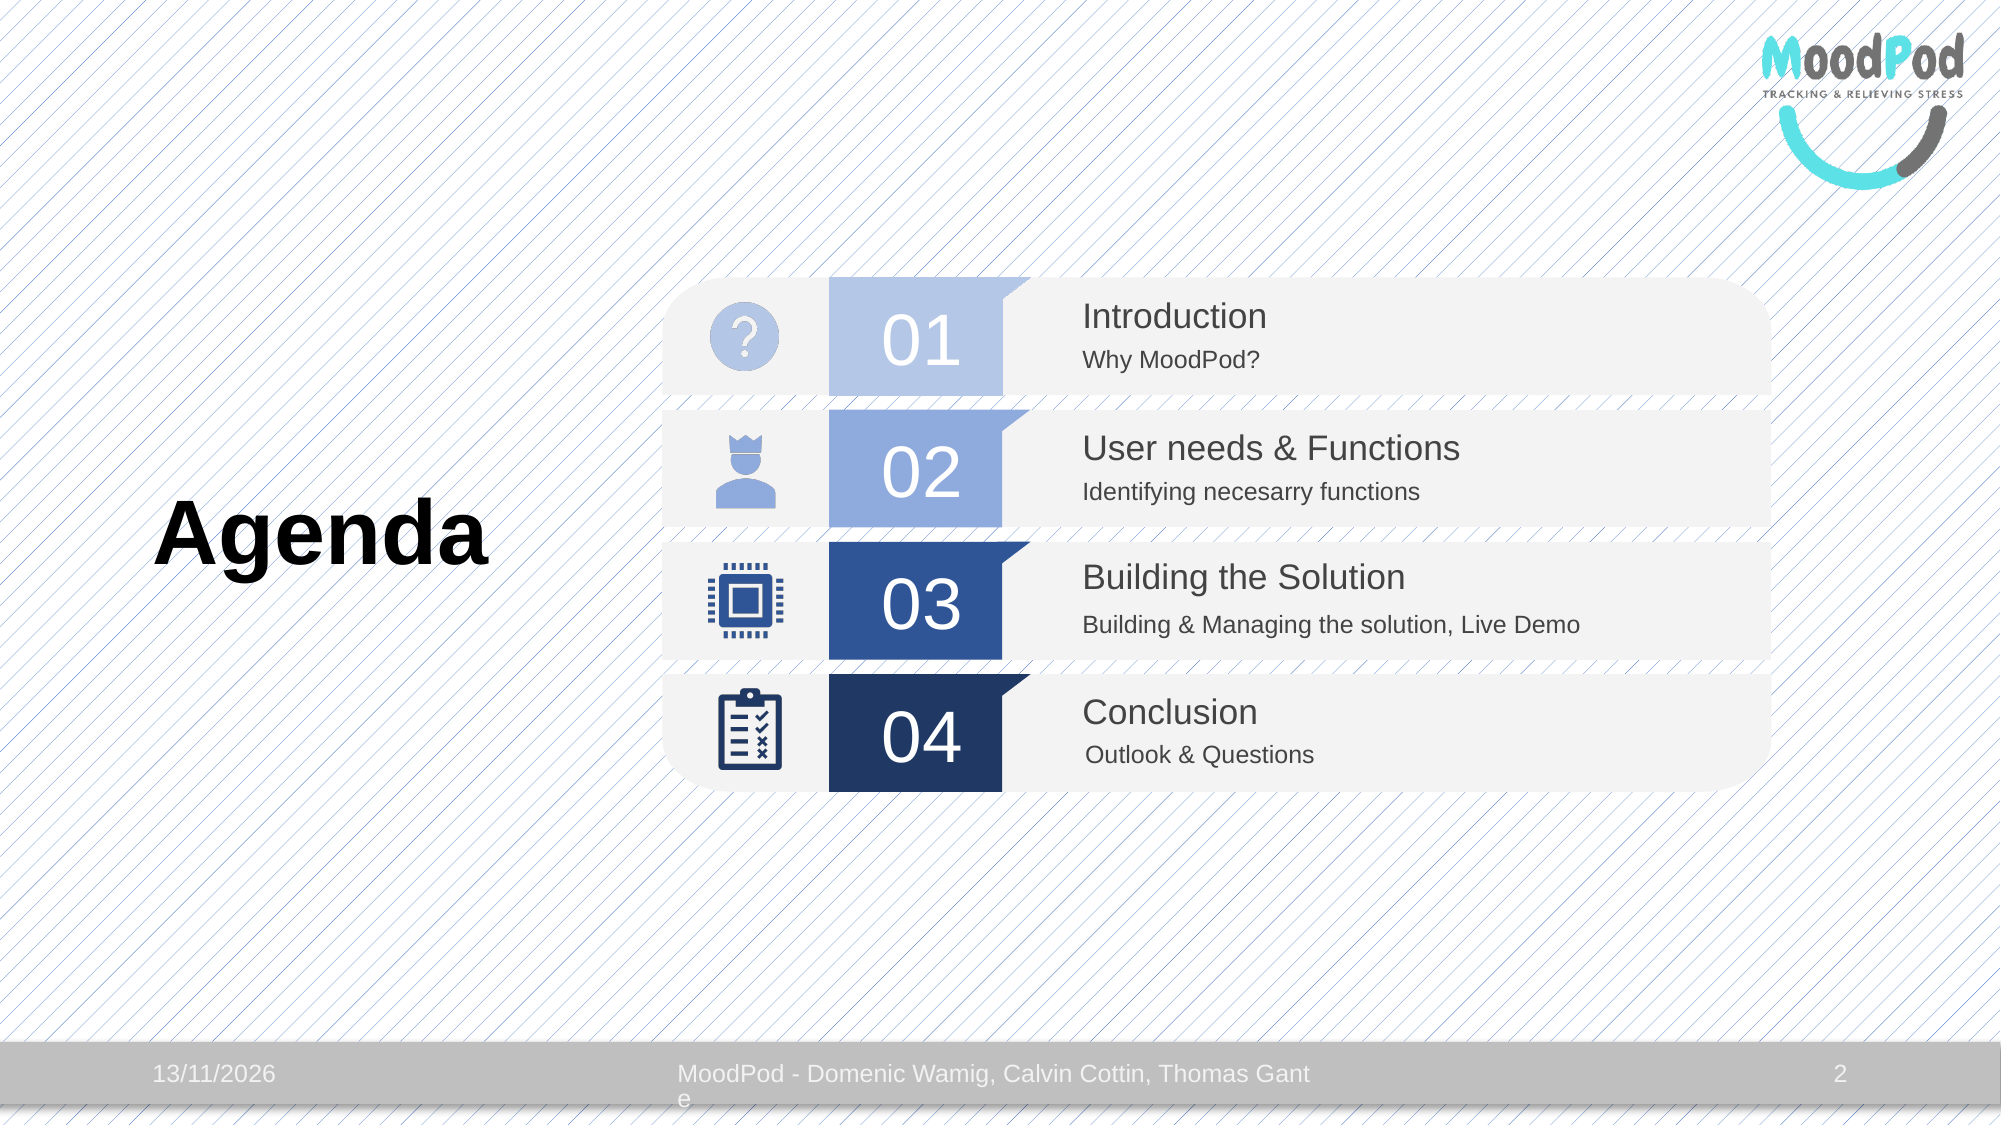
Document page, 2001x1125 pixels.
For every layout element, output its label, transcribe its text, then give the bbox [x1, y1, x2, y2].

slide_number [137, 1042, 588, 1103]
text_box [662, 541, 1772, 660]
picture [1693, 0, 2001, 271]
picture [698, 553, 793, 648]
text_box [662, 409, 1772, 528]
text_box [662, 674, 1772, 792]
picture [701, 680, 799, 778]
footer MoodPod - Domenic Wamig, Calvin Cottin, Thomas Gante [662, 1042, 1338, 1103]
picture [701, 432, 791, 521]
title Agenda [137, 426, 573, 644]
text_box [662, 277, 1772, 395]
slide_number 2 [1412, 1042, 1863, 1103]
picture [701, 293, 788, 380]
